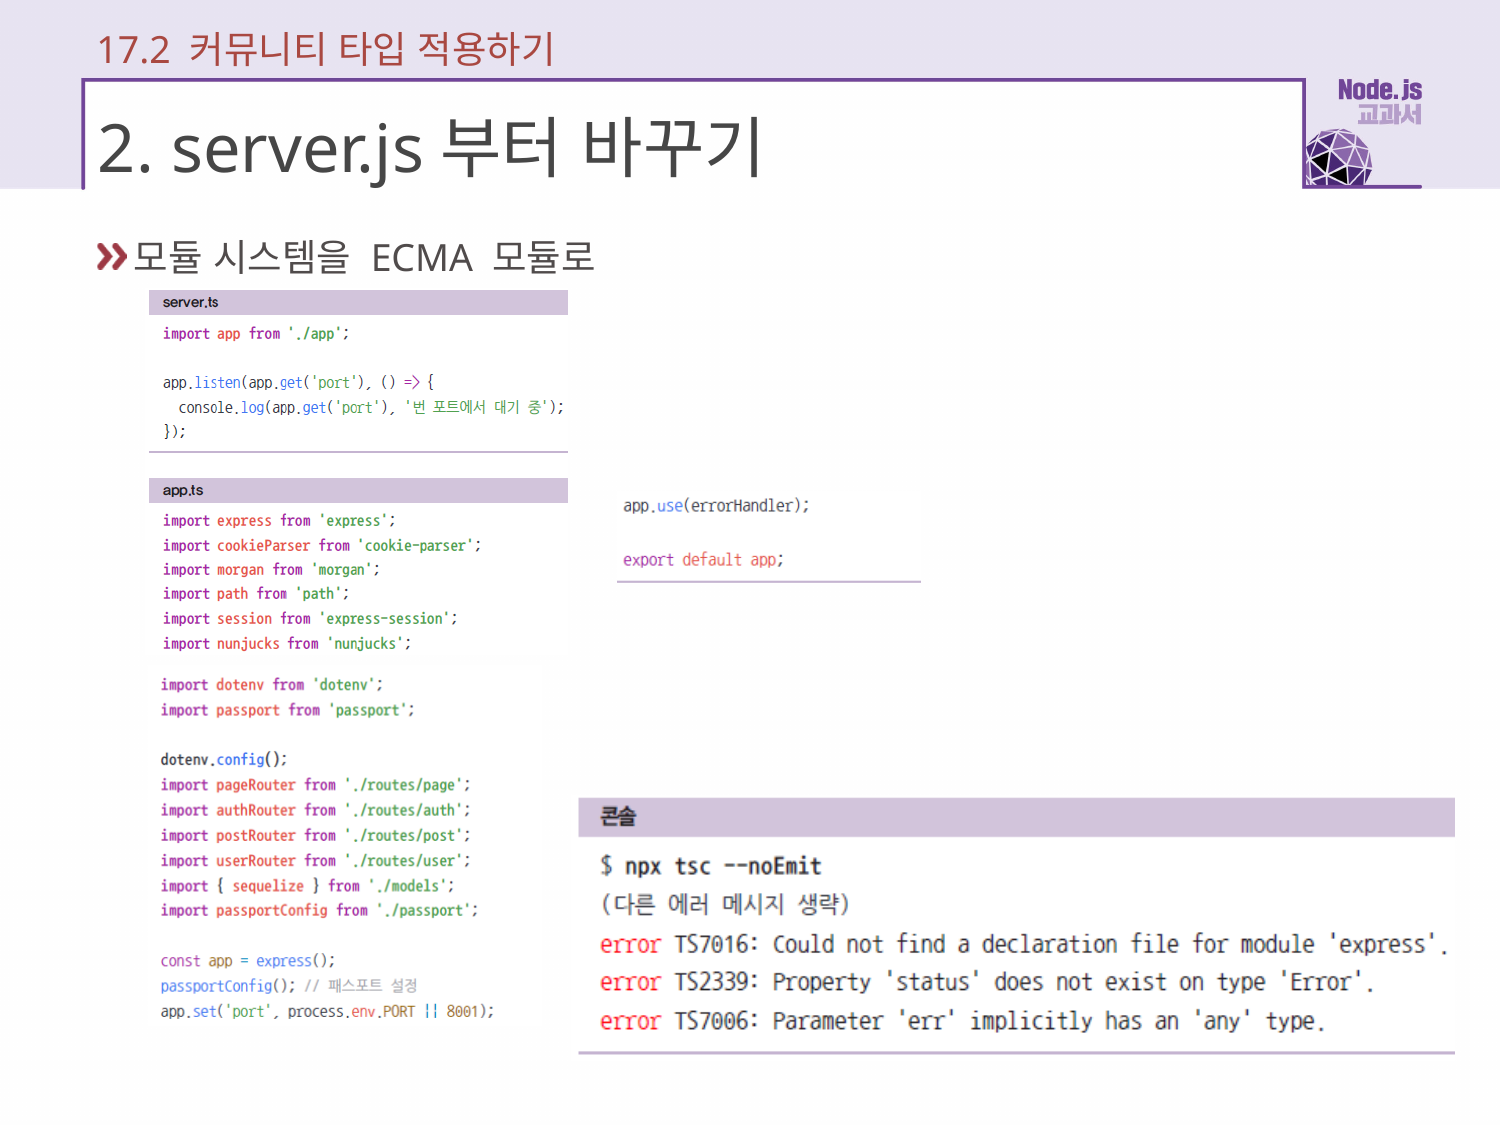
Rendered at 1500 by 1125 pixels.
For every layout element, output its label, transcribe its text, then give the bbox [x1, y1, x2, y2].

list 모듈 시스템을 ECMA 모듈로 [81, 222, 1412, 1037]
picture [0, 0, 1500, 1125]
text_box 17.2 커뮤니티 타입 적용하기 [81, 14, 807, 62]
title 2. server.js부터 바꾸기 [82, 61, 1413, 193]
